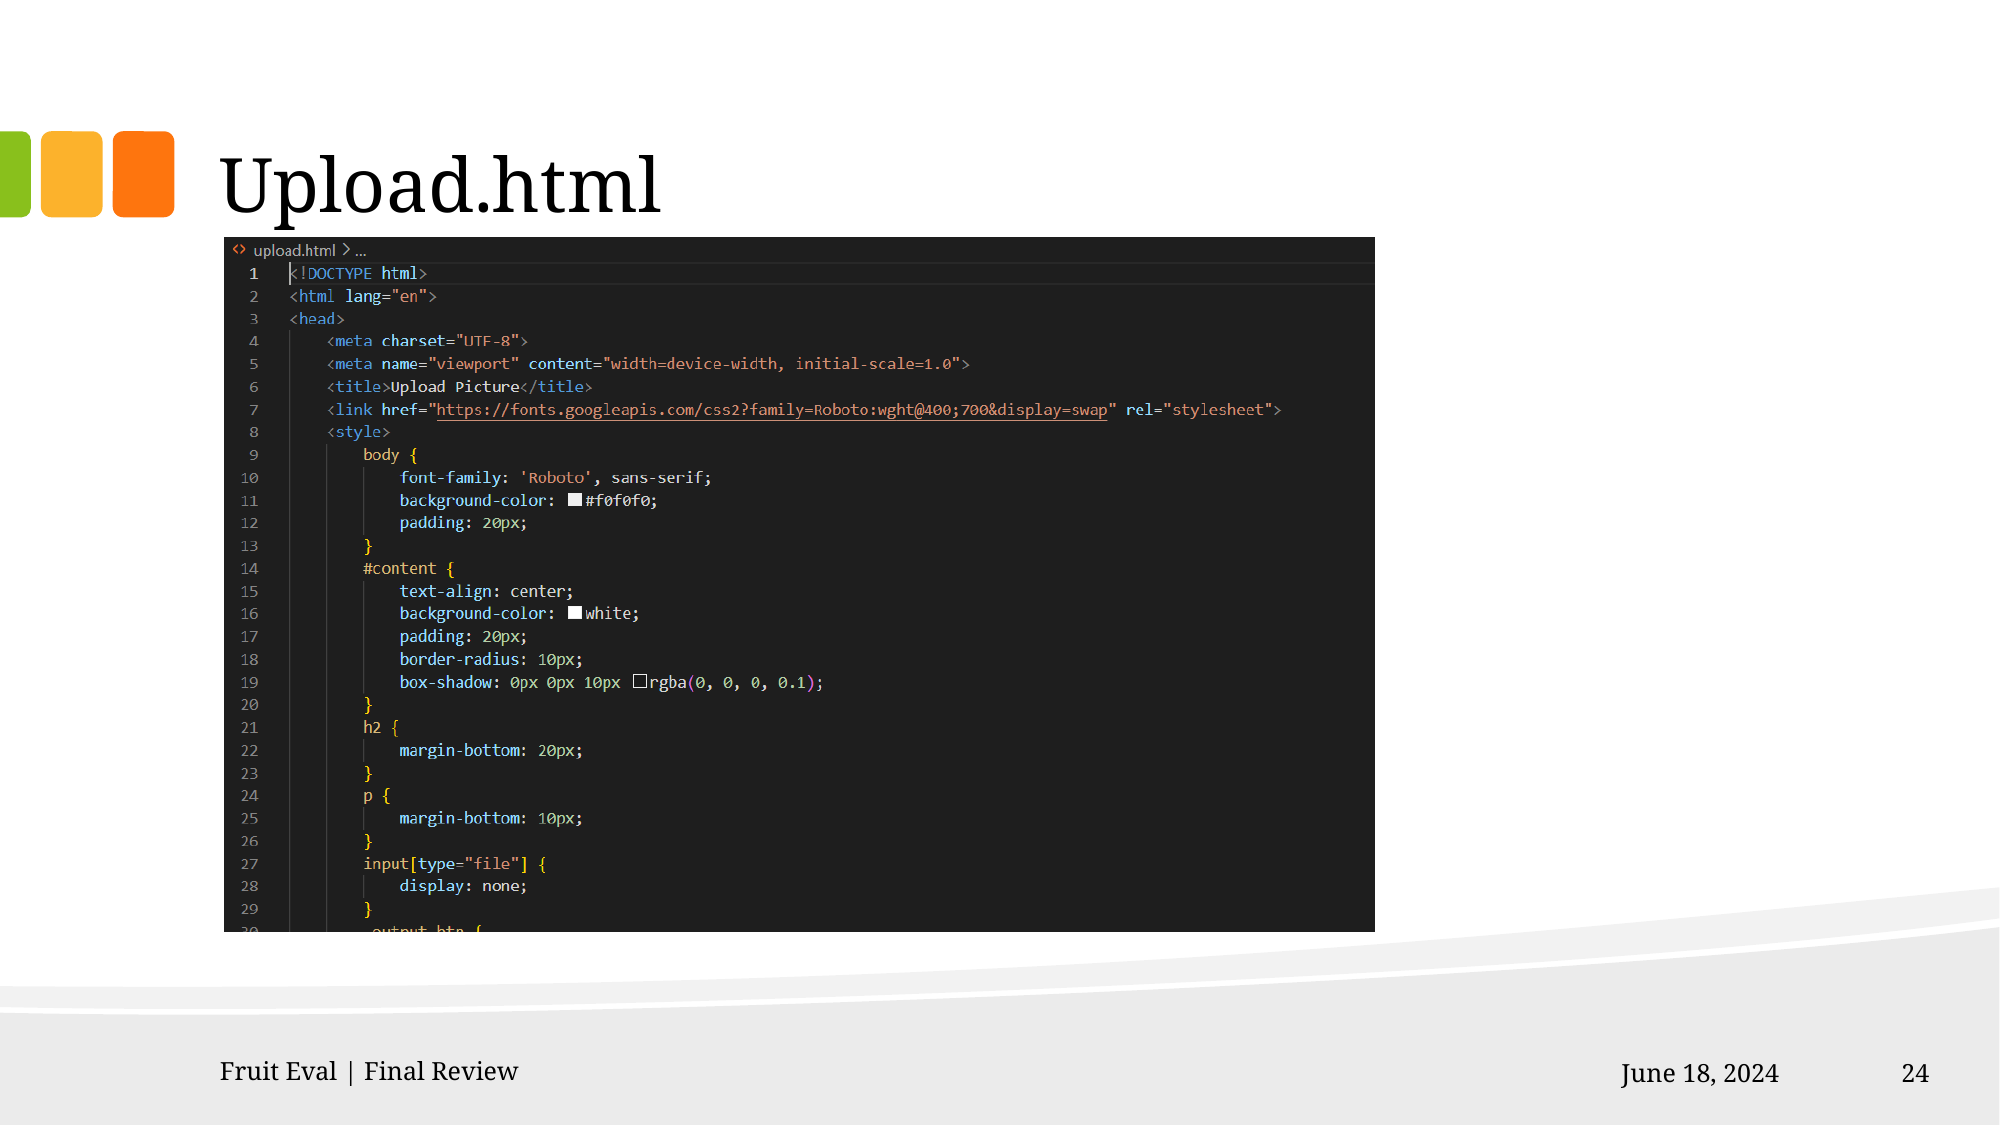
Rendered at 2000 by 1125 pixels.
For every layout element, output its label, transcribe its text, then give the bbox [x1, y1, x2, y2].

footer Fruit Eval | Final Review [199, 1057, 1560, 1088]
title Upload.html [199, 24, 1800, 238]
picture [224, 237, 1375, 932]
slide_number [1566, 1057, 1800, 1088]
slide_number 24 [1816, 1057, 1950, 1088]
